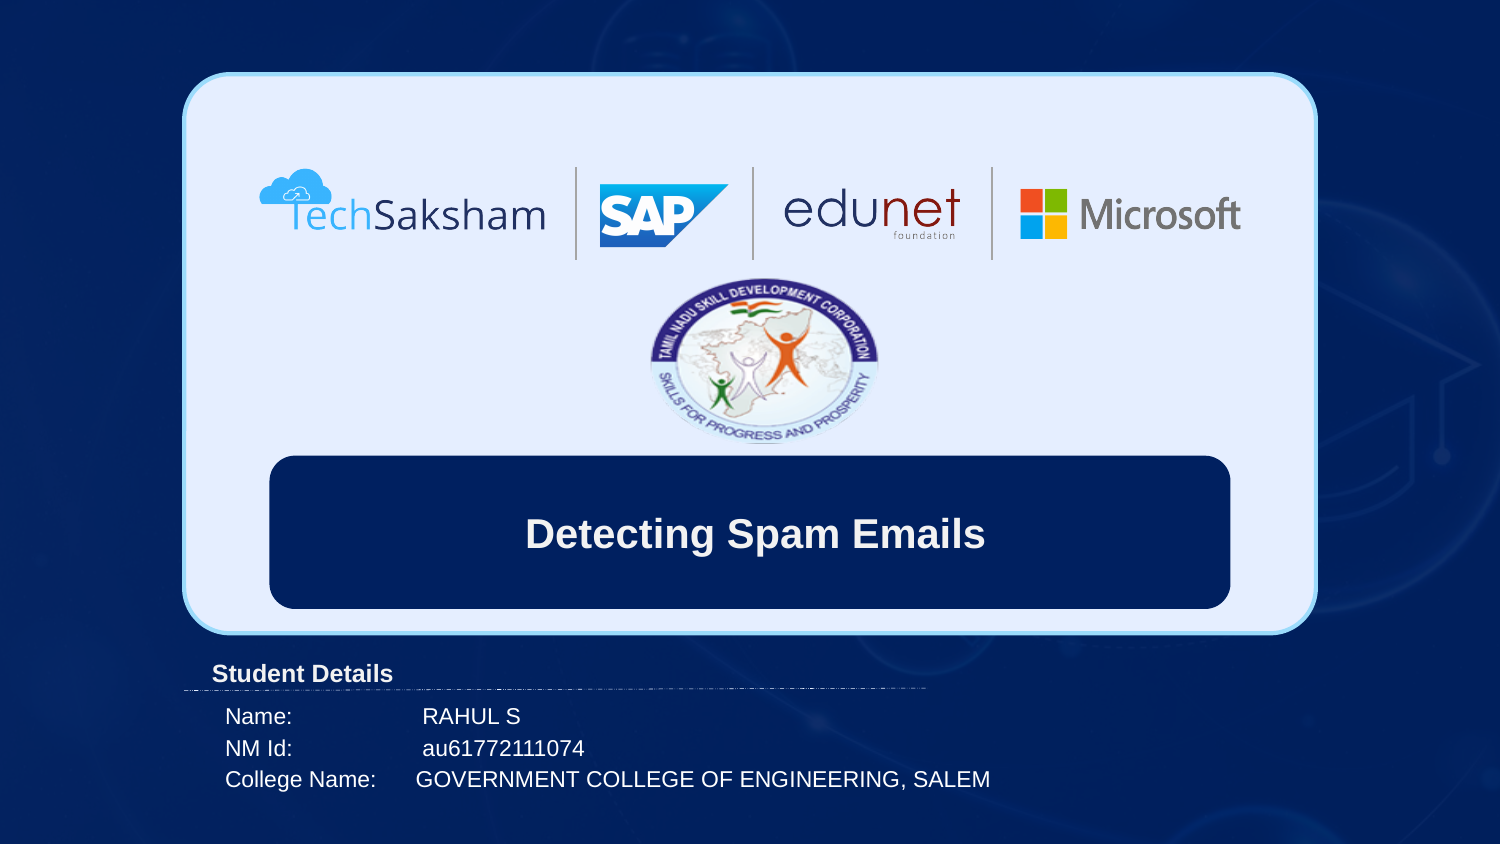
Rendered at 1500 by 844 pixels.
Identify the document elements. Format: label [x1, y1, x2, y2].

text_box [183, 687, 928, 691]
text_box [253, 160, 1247, 260]
picture [645, 273, 883, 447]
text_box [0, 0, 1500, 844]
